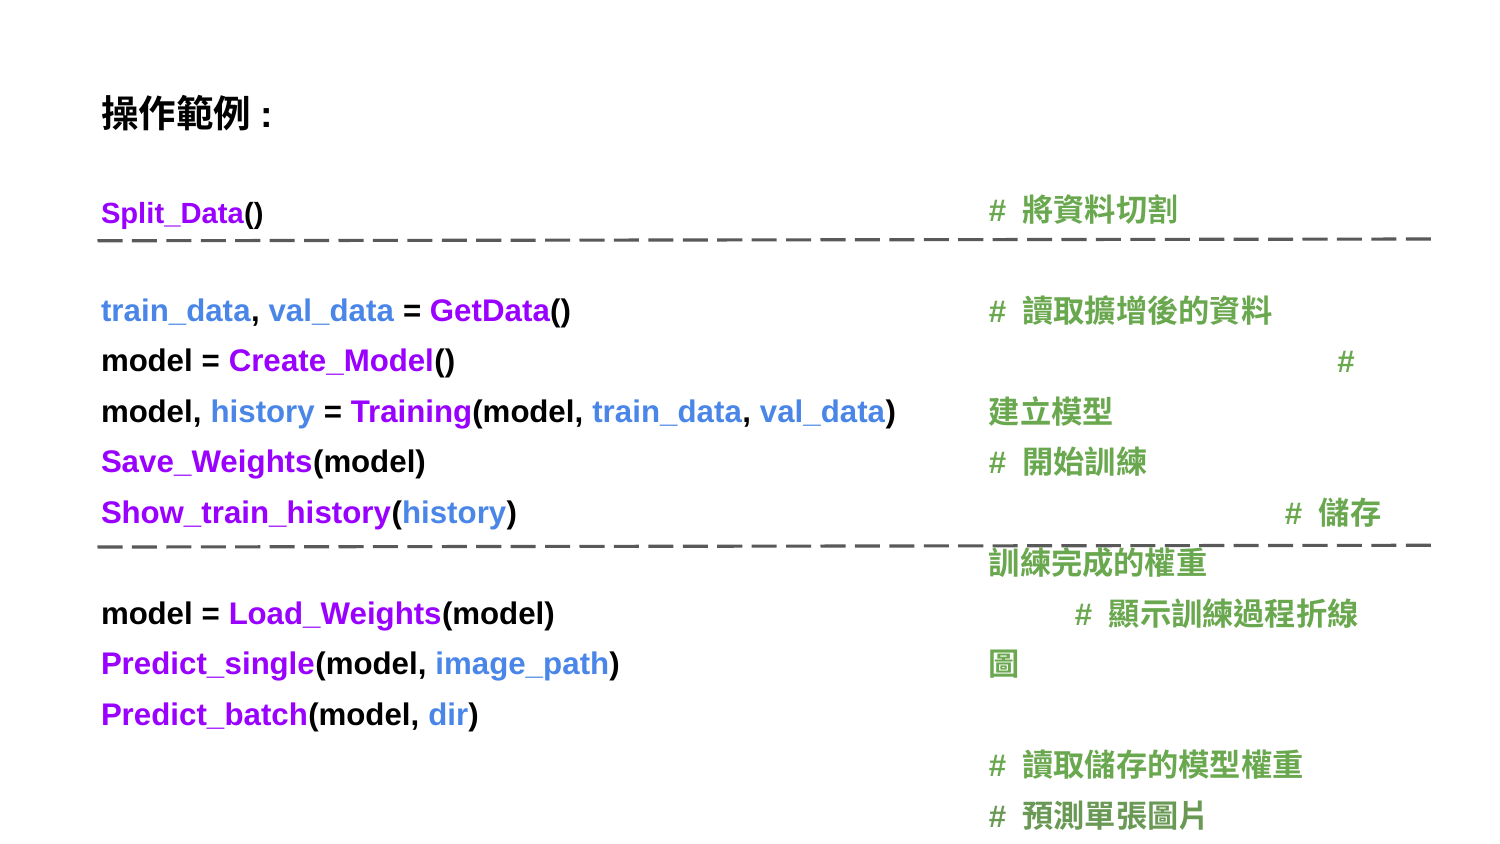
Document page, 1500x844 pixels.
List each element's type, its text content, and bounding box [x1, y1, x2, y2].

text_box # 將資料切割 # 讀取擴增後的資料 # 建立模型 # 開始訓練 # 儲存訓練完成的權重 # 顯示訓練過程折線圖 # 讀取儲存的模型權重 # 預測單張圖片 # 預測多張圖片 [973, 250, 1403, 543]
text_box # 將資料切割 # 讀取擴增後的資料 # 建立模型 # 開始訓練 # 儲存訓練完成的權重 # 顯示訓練過程折線圖 # 讀取儲存的模型權重 # 預測單張圖片 # 預測多張圖片 [973, 557, 1403, 844]
text_box # 將資料切割 # 讀取擴增後的資料 # 建立模型 # 開始訓練 # 儲存訓練完成的權重 # 顯示訓練過程折線圖 # 讀取儲存的模型權重 # 預測單張圖片 # 預測多張圖片 [973, 161, 1403, 237]
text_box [97, 544, 1436, 548]
text_box 操作範例: Split_Data() train_data, val_data = GetData() model = Create_Model() model, history = Training(model, train_data, val_data) Save_Weights(model) Show_train_history(history) model = Load_Weights(model) Predict_single(model, image_path) Predict_batch(model, dir) [86, 59, 1447, 747]
